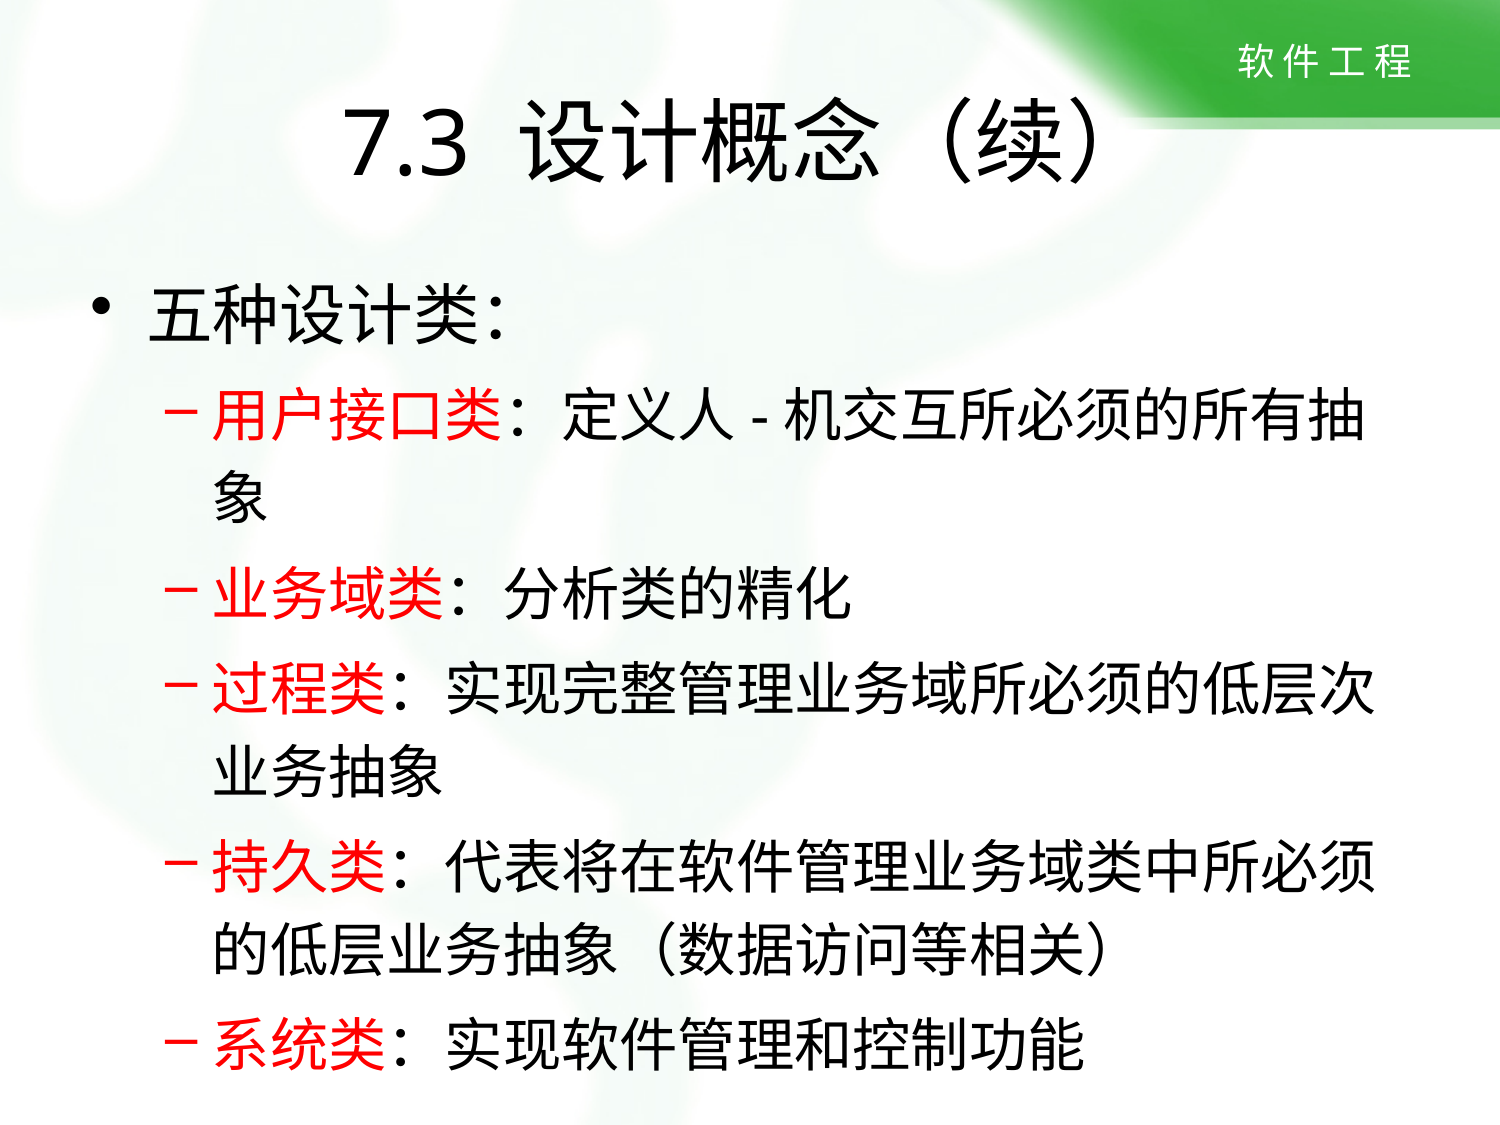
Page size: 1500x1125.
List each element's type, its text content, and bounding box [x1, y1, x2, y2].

picture [0, 0, 1500, 1125]
title 7.3 设计概念（续） [75, 45, 1425, 233]
list 五种设计类： 用户接口类：定义人-机交互所必须的所有抽象 业务域类：分析类的精化 过程类：实现完整管理业务域所必须的低层次业务抽象 持久类：代表将在软件管理业务域类中所必须的低层业务抽象（数据访问等相关） 系统类：实现软件管理和控制功能 [75, 262, 1425, 1005]
